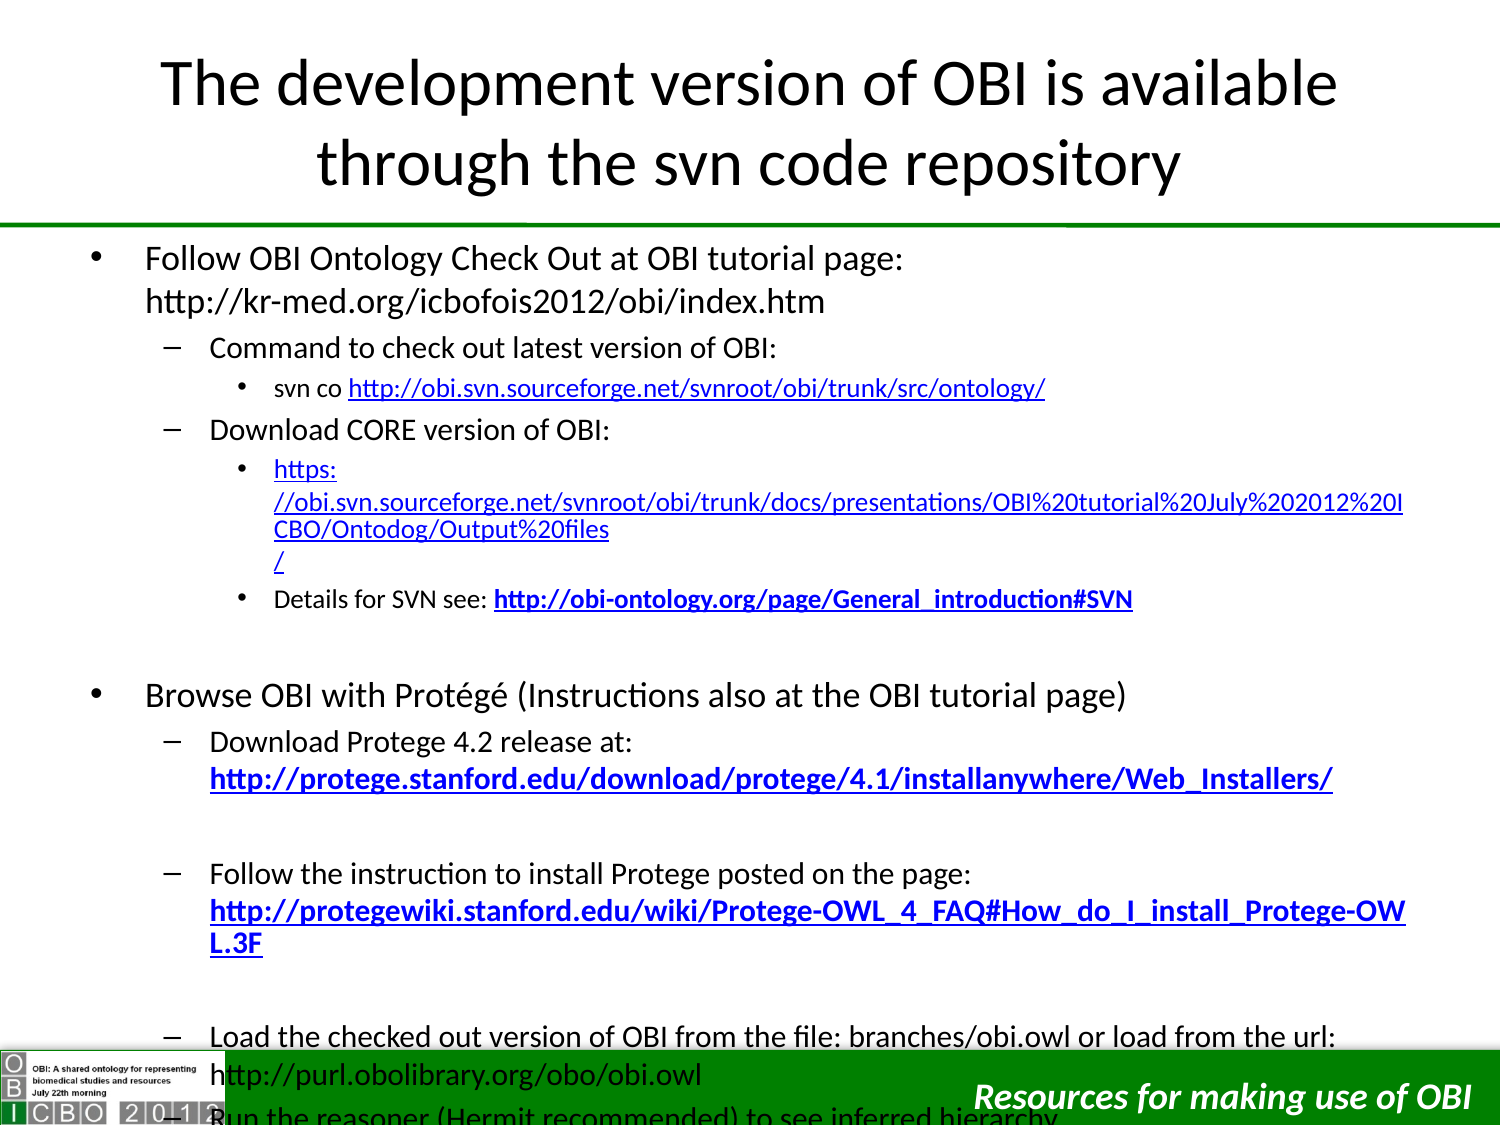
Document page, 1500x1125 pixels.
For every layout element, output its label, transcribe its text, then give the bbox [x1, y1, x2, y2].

title The development version of OBI is available through the svn code repository [75, 24, 1425, 213]
list Follow OBI Ontology Check Out at OBI tutorial page: http://kr-med.org/icbofois2012/obi/index.htm Command to check out latest version of OBI: svn co http://obi.svn.sourceforge.net/svnroot/obi/trunk/src/ontology/ Download CORE version of OBI: https://obi.svn.sourceforge.net/svnroot/obi/trunk/docs/presentations/OBI%20tutorial%20July%202012%20ICBO/Ontodog/Output%20files/ Details for SVN see: http://obi-ontology.org/page/General_introduction#SVN Browse OBI with Protégé (Instructions also at the OBI tutorial page) Download Protege 4.2 release at: http://protege.stanford.edu/download/protege/4.1/installanywhere/Web_Installers/ Follow the instruction to install Protege posted on the page: http://protegewiki.stanford.edu/wiki/Protege-OWL_4_FAQ#How_do_I_install_Protege-OWL.3F Load the checked out version of OBI from the file: branches/obi.owl or load from the url: http://purl.obolibrary.org/obo/obi.owl Run the reasoner (Hermit recommended) to see inferred hierarchy. [75, 226, 1425, 1094]
picture [1, 1051, 225, 1125]
text_box Resources for making use of OBI [958, 1064, 1497, 1125]
